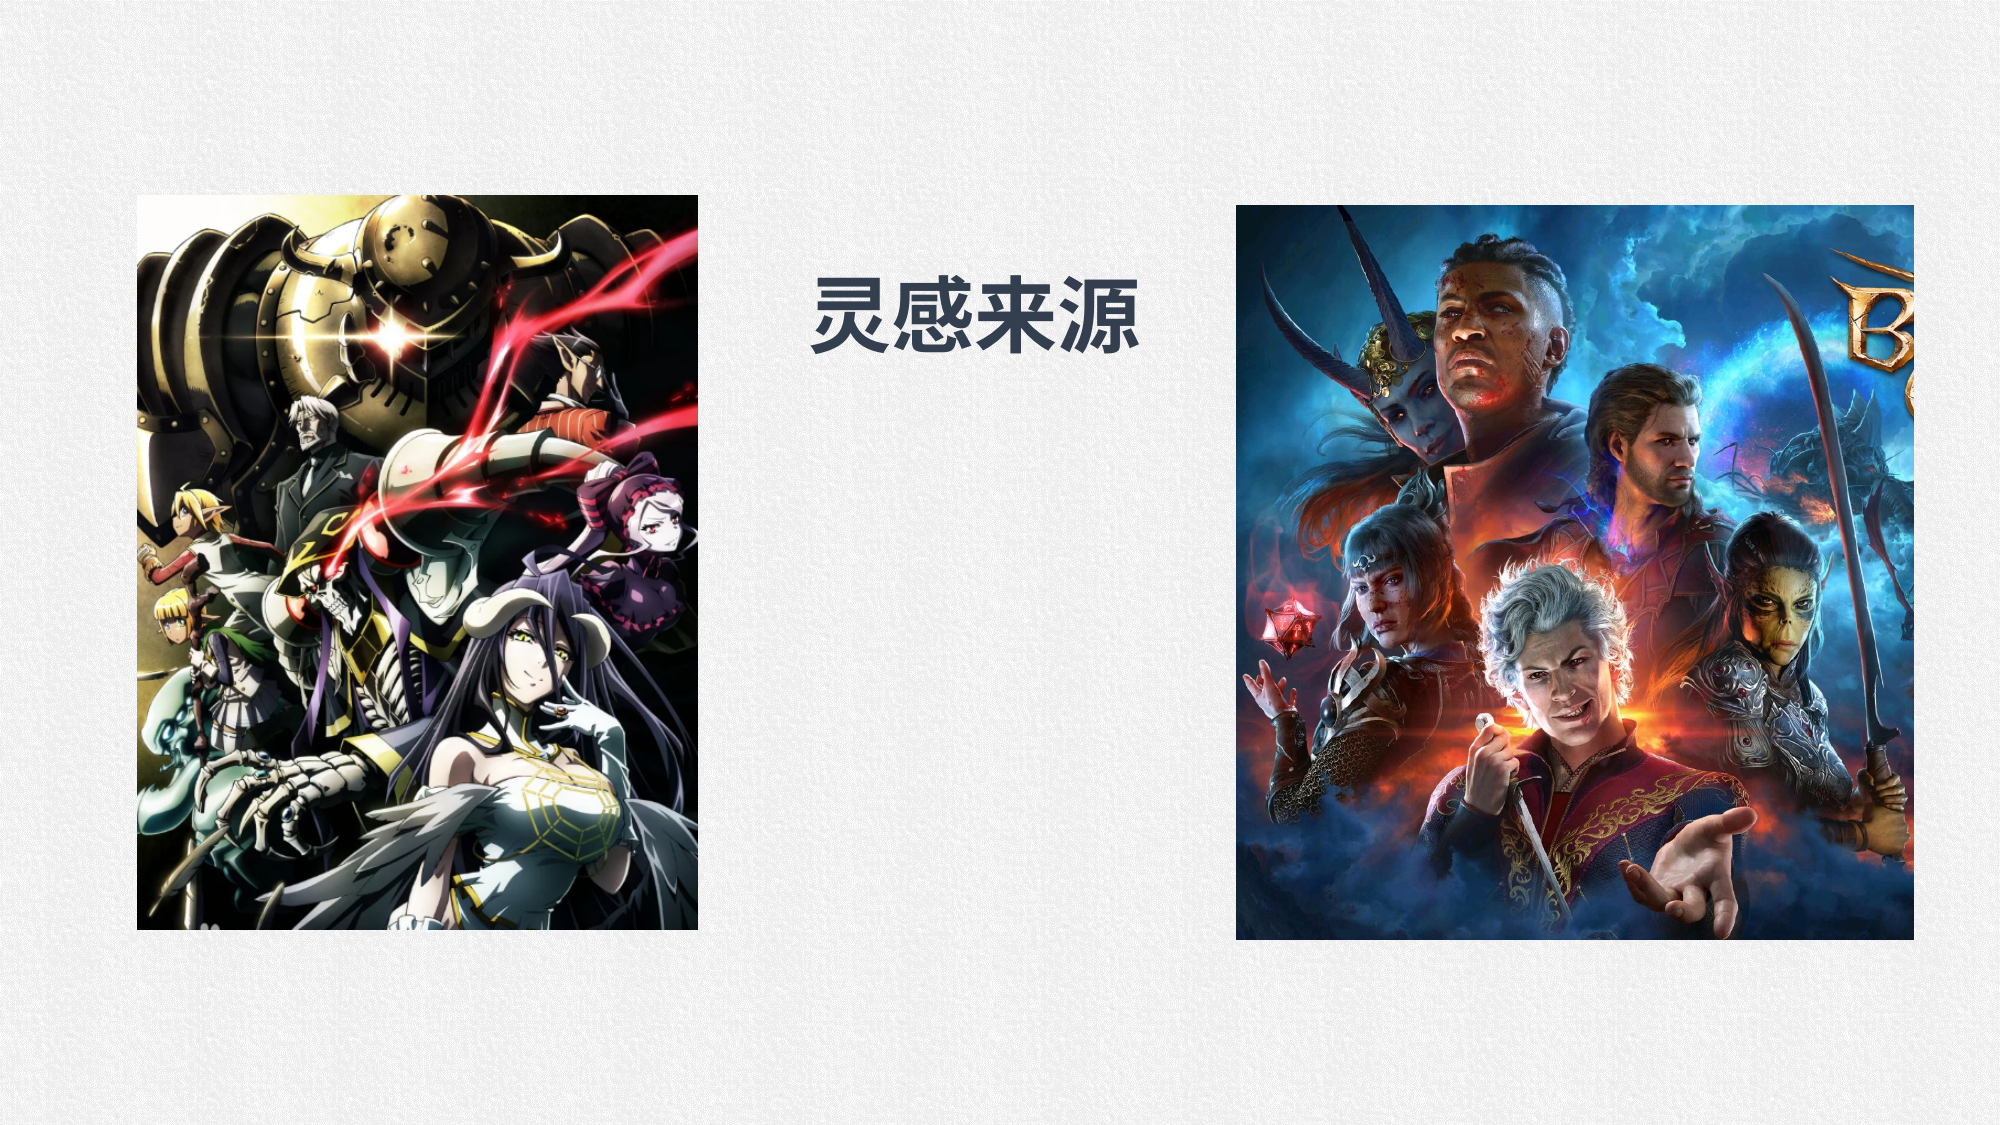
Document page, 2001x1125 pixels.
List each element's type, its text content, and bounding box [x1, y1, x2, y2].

text_box 灵感来源 [793, 255, 1207, 371]
picture [0, 0, 2000, 1125]
